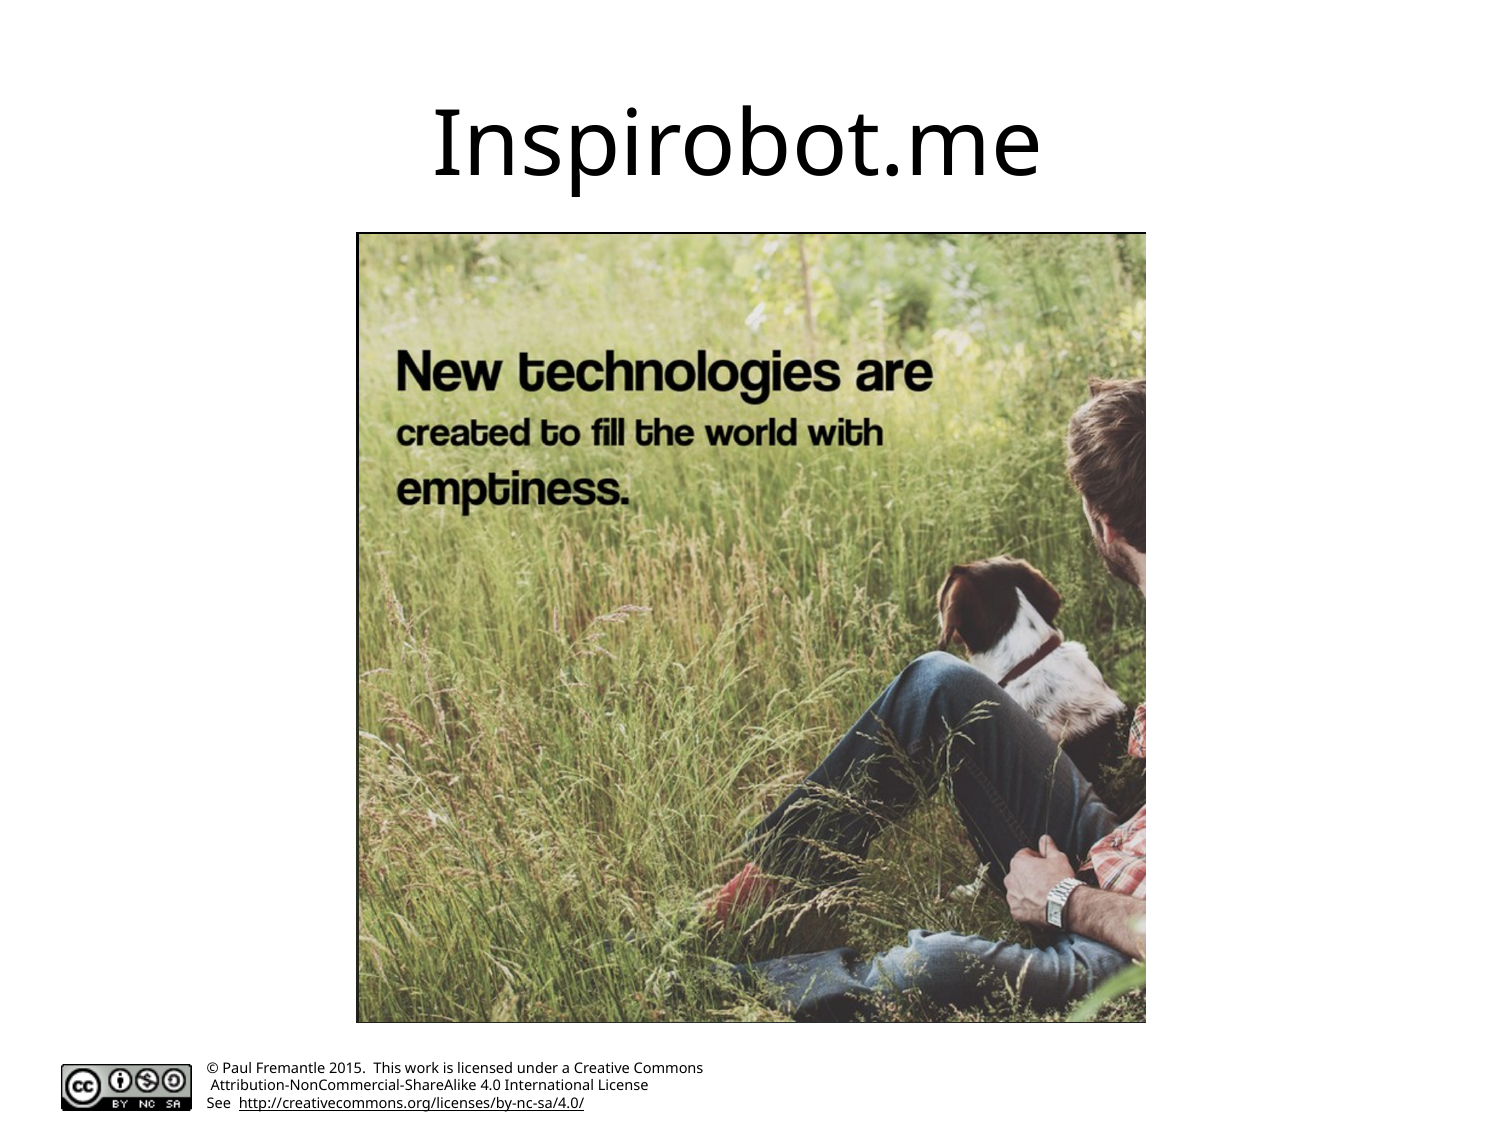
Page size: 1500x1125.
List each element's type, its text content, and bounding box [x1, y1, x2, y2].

picture [355, 232, 1146, 1023]
title Inspirobot.me [75, 45, 1425, 233]
picture [61, 1064, 192, 1111]
